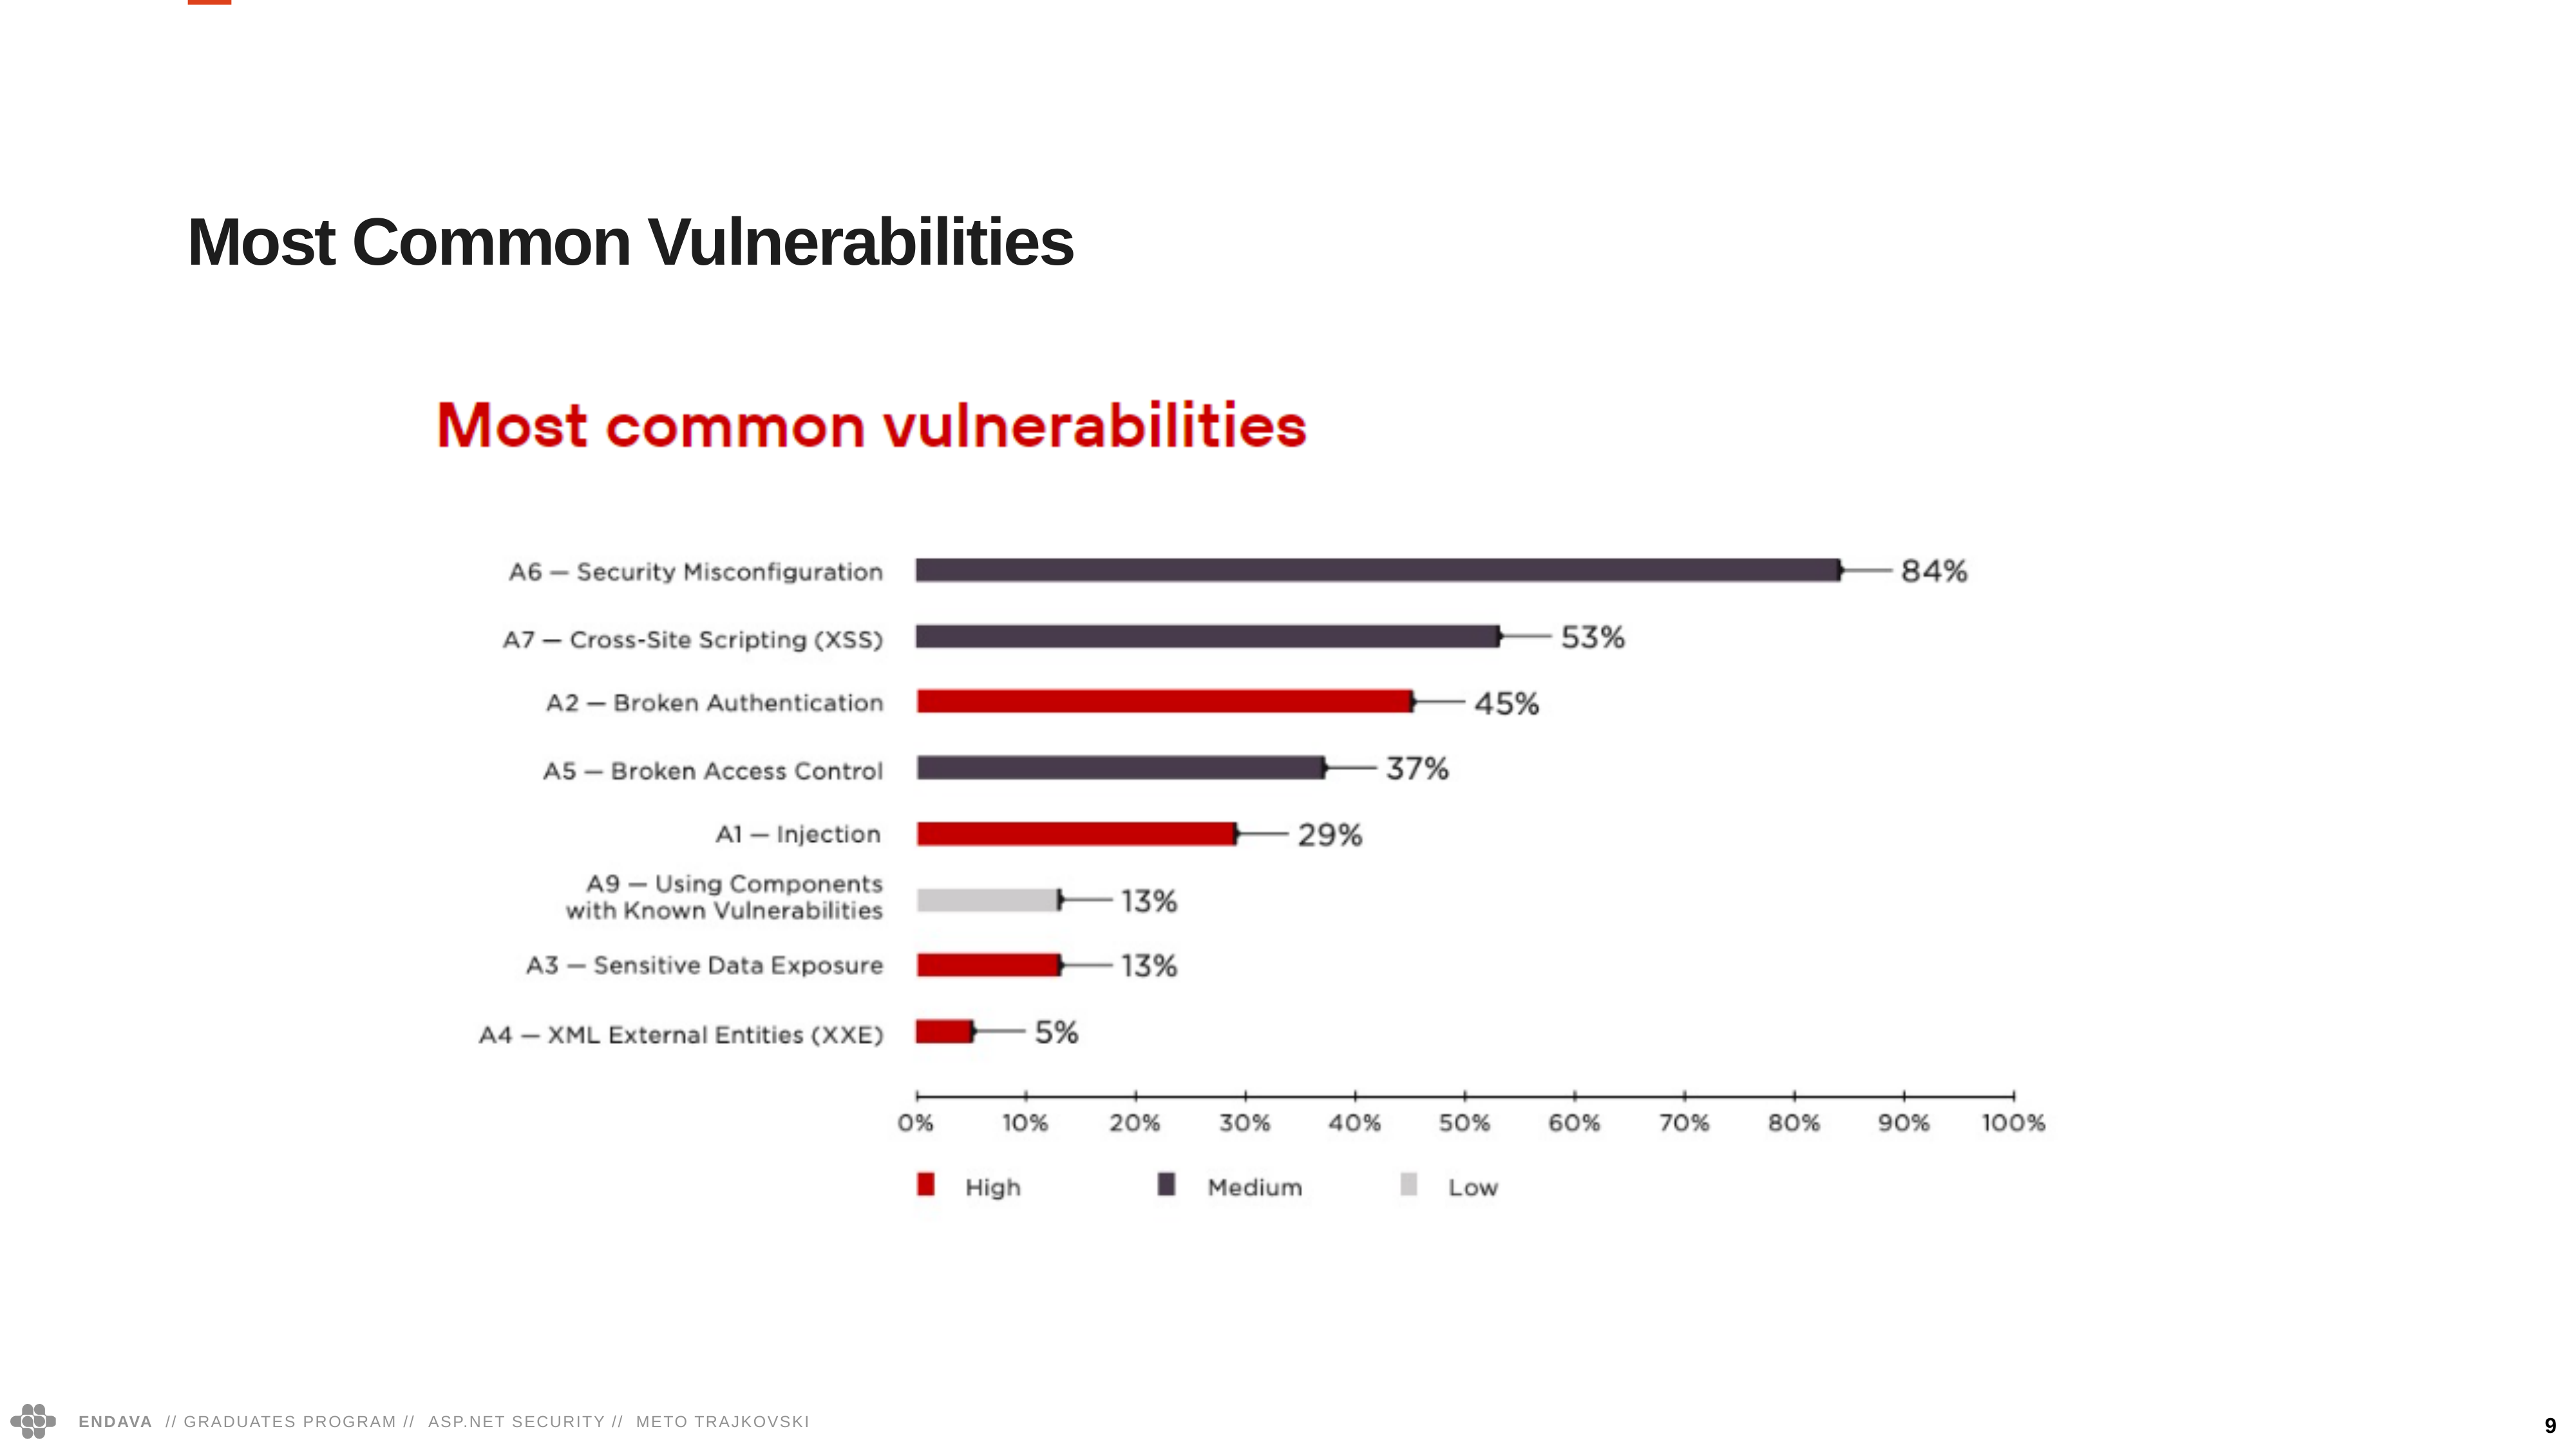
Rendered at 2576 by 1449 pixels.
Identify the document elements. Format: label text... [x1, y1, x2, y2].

text_box Most Common Vulnerabilities [181, 208, 1716, 283]
slide_number 9 [2523, 1403, 2565, 1445]
picture [325, 314, 2251, 1261]
